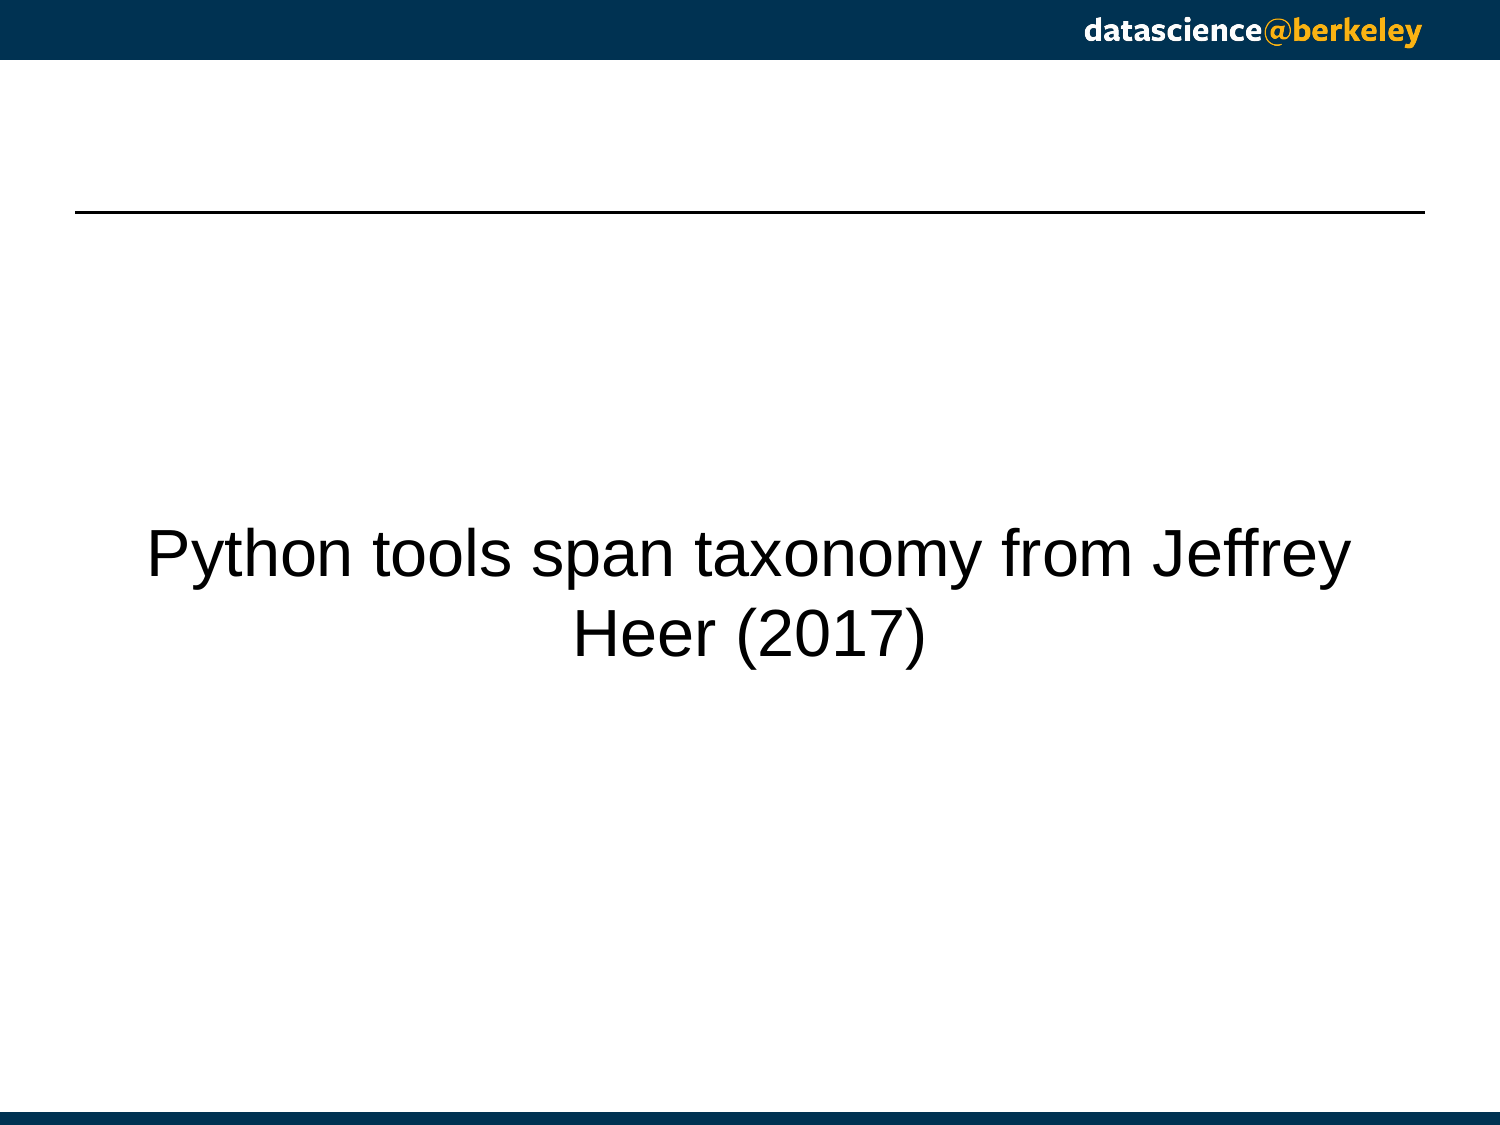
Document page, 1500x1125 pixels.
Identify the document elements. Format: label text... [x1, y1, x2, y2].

picture [1079, 10, 1431, 52]
list Python tools span taxonomy from Jeffrey Heer (2017) [75, 262, 1425, 1005]
